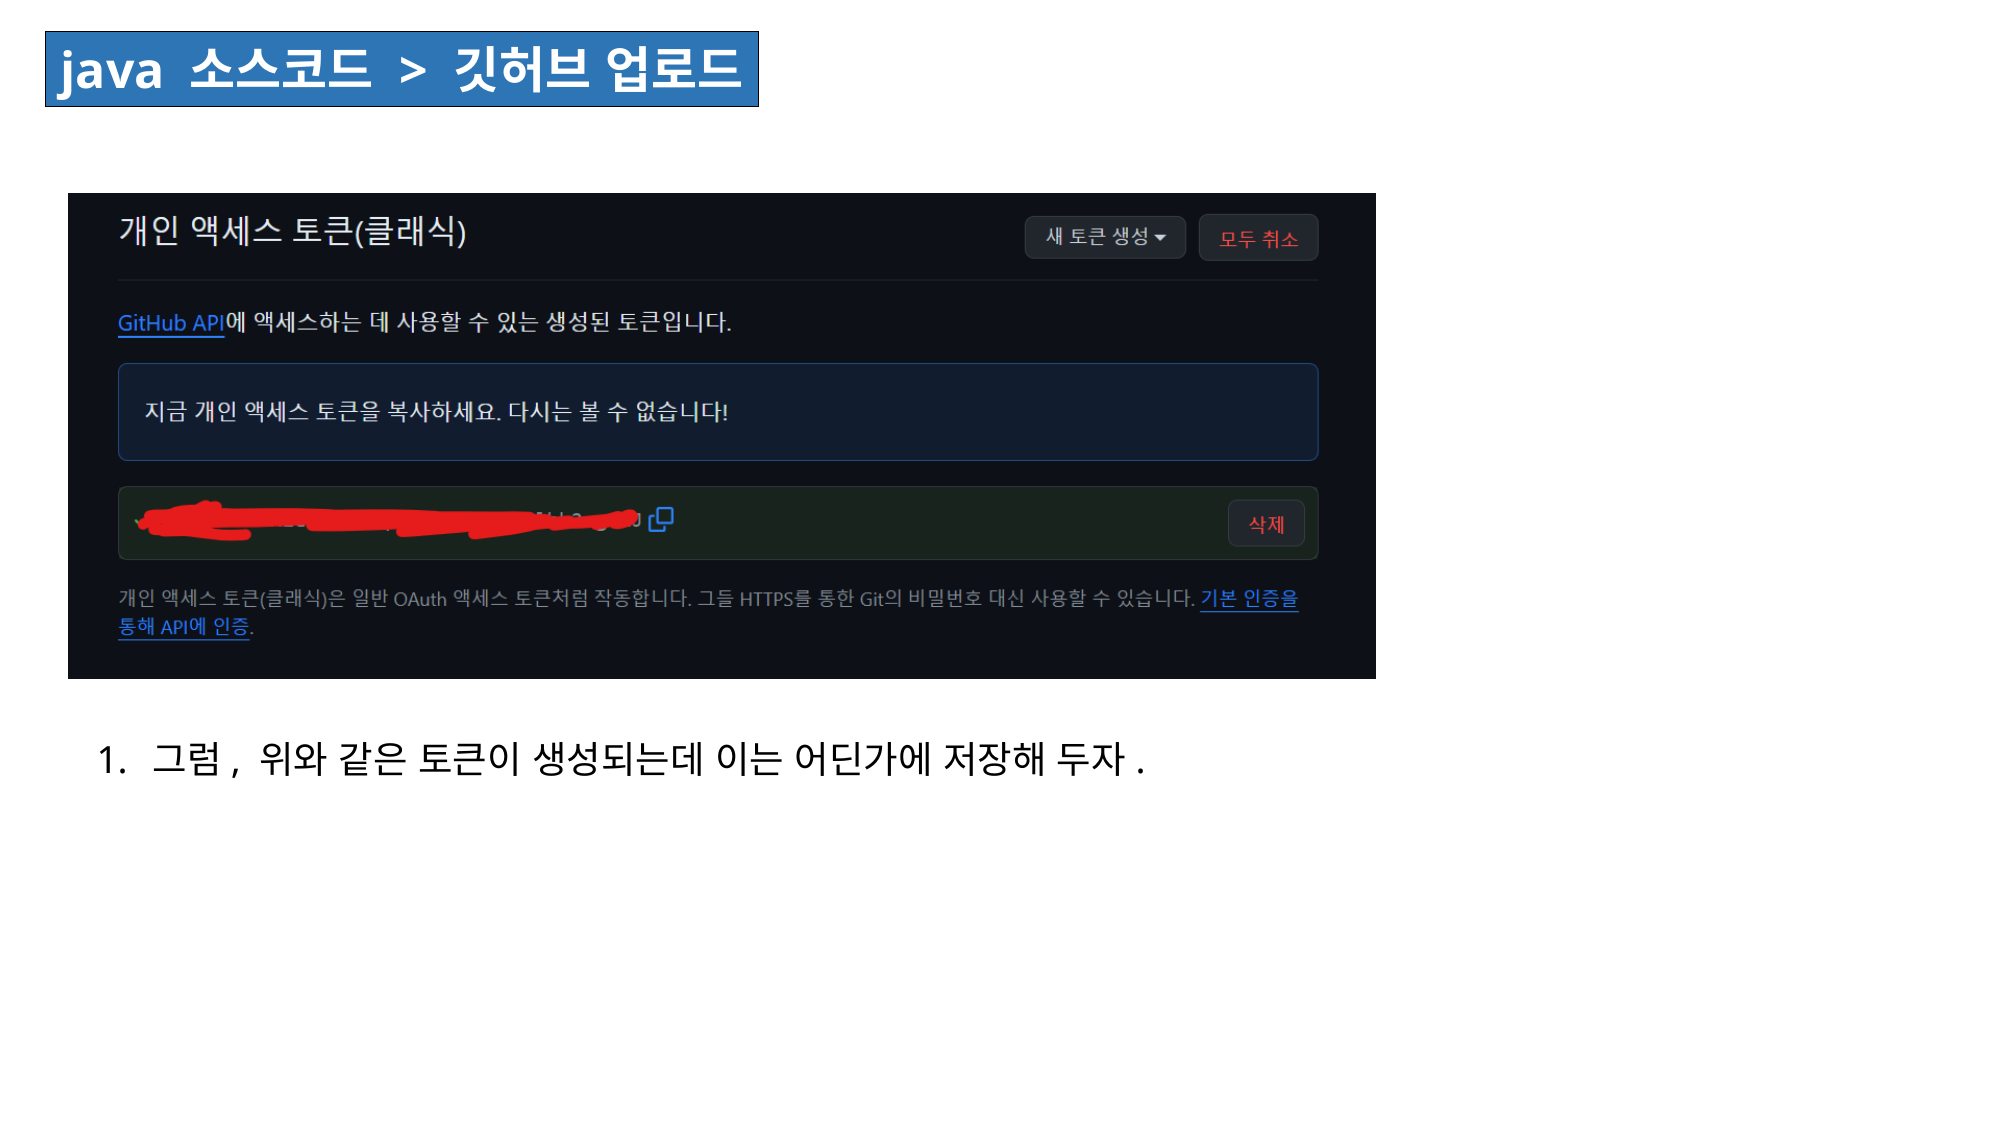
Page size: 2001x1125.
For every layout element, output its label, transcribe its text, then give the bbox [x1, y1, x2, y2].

text_box java 소스코드 > 깃허브 업로드 [45, 31, 759, 107]
text_box 그럼, 위와 같은 토큰이 생성되는데 이는 어딘가에 저장해 두자. [81, 728, 1161, 788]
picture [68, 193, 1376, 679]
